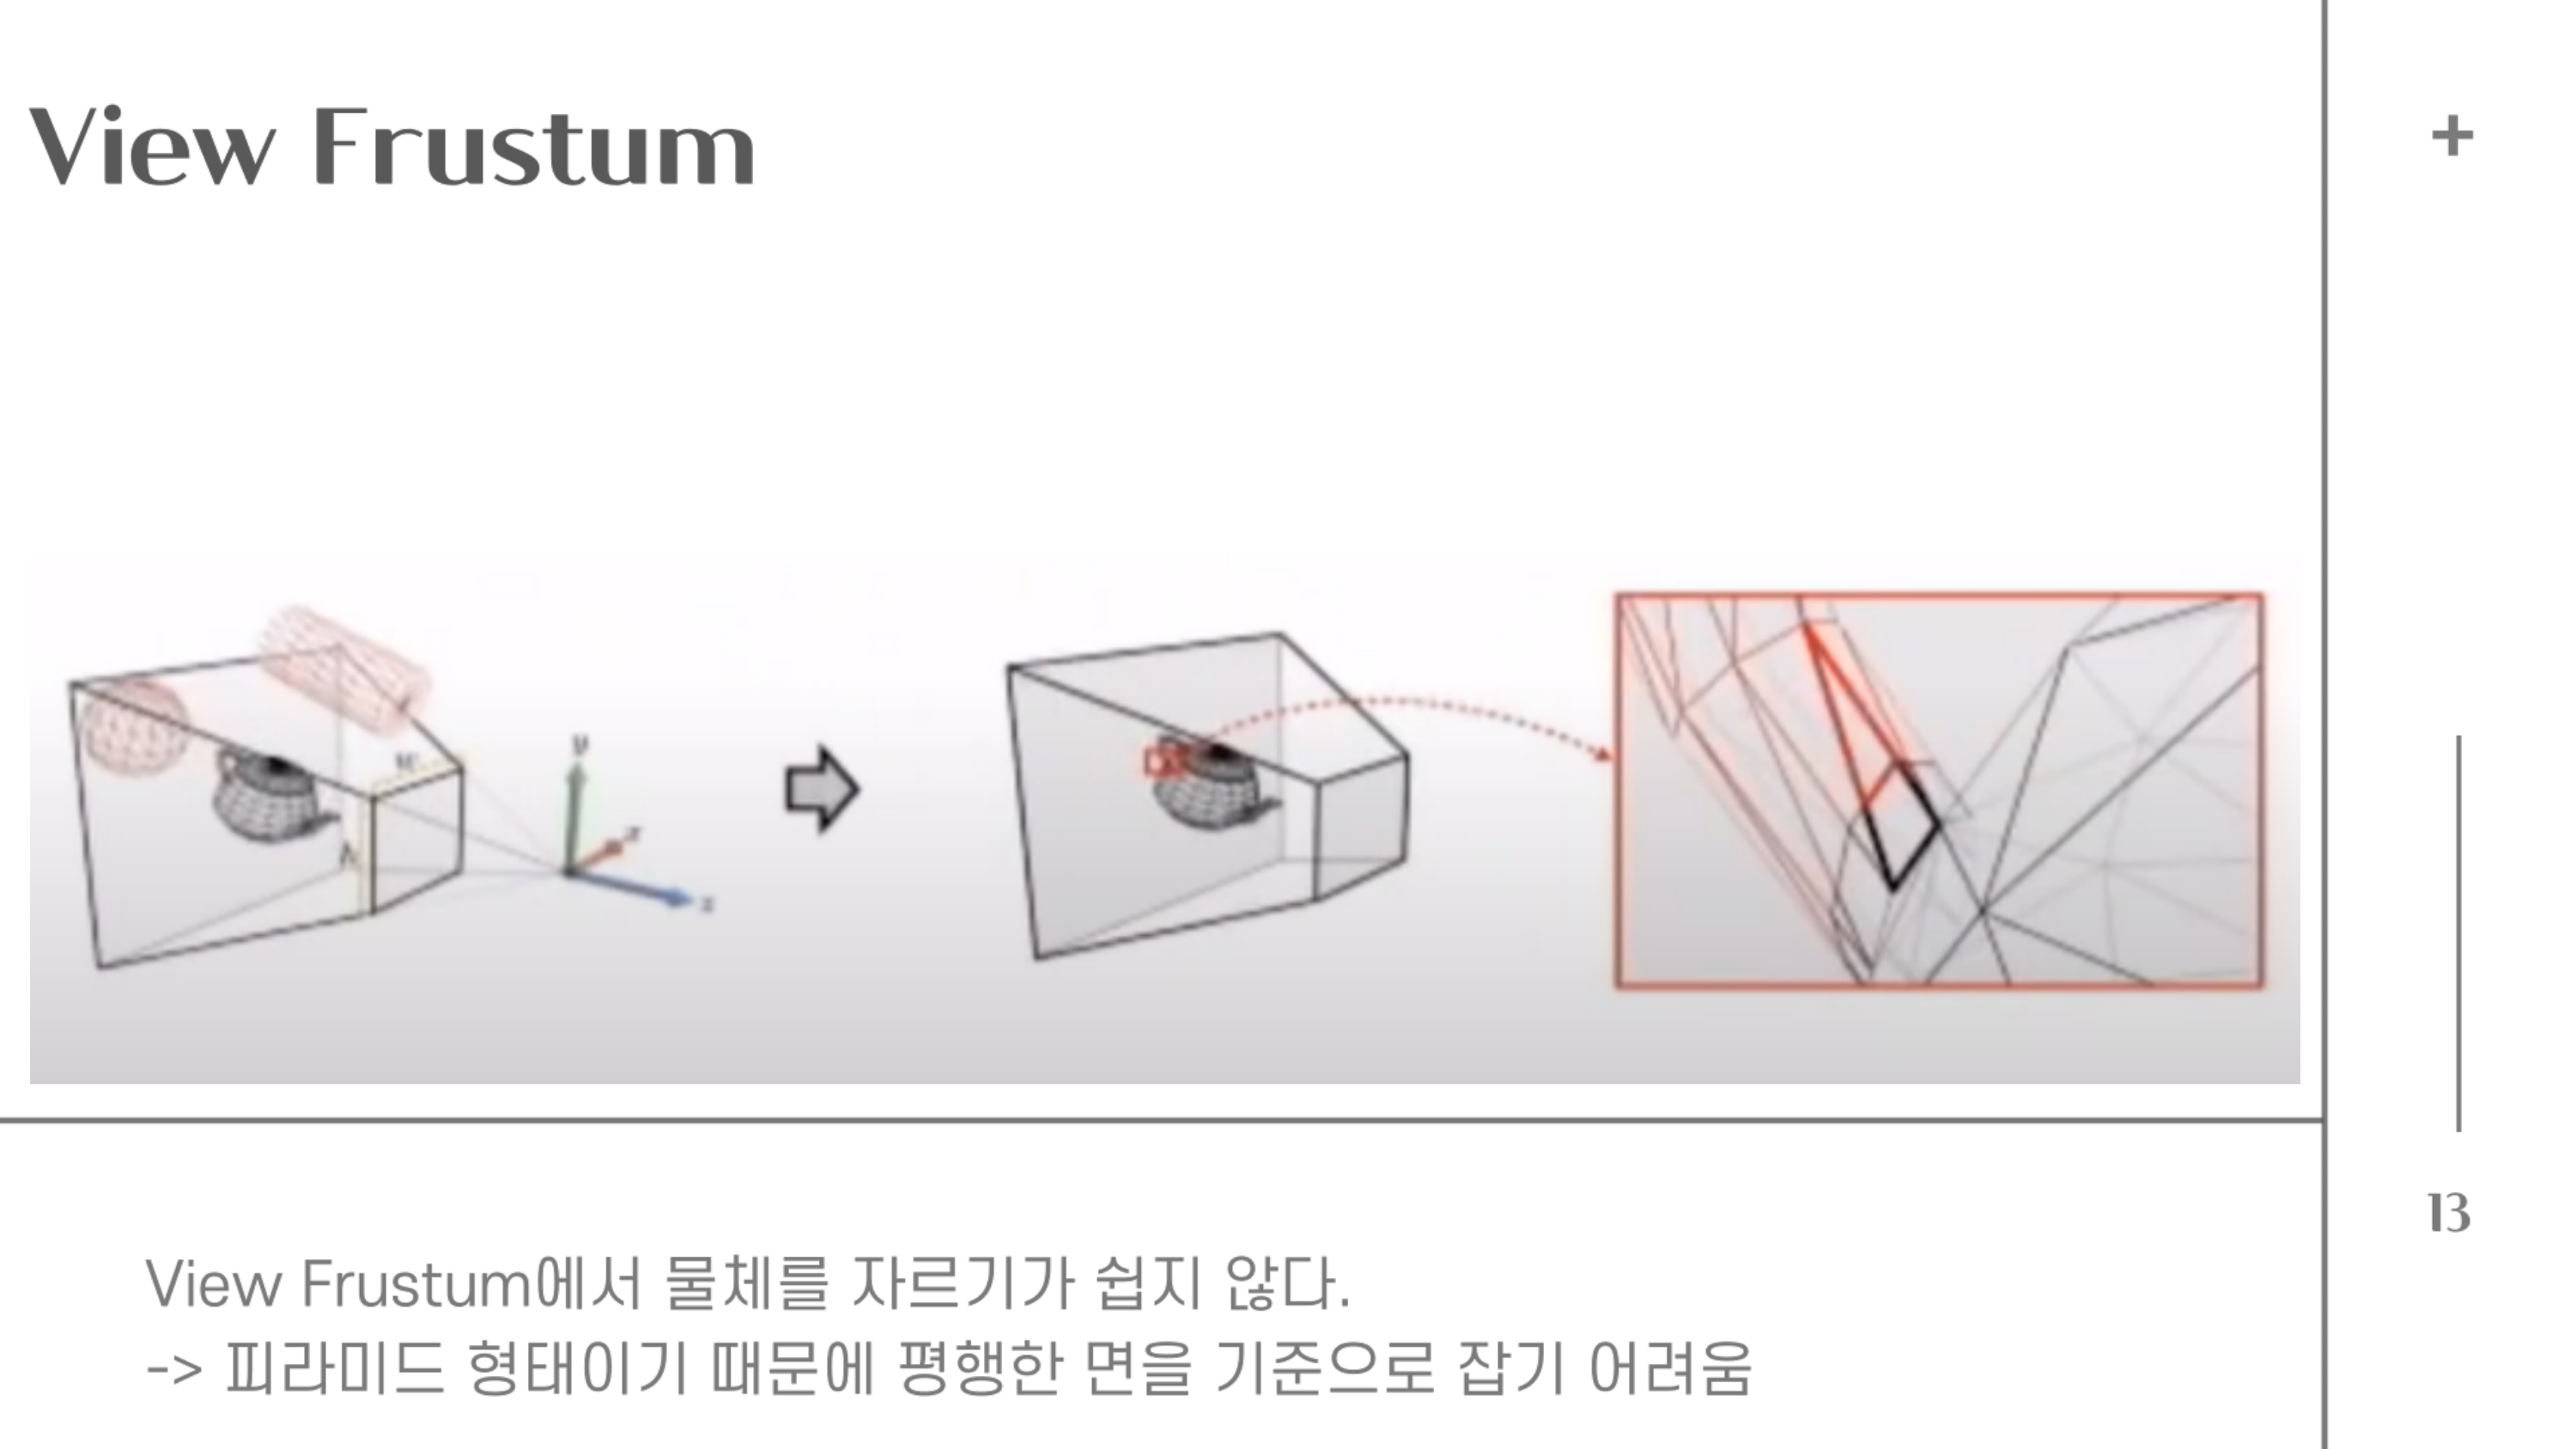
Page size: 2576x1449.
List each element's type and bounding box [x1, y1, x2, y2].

picture [2451, 764, 2467, 925]
picture [2451, 943, 2467, 1131]
picture [2380, 1170, 2497, 1269]
picture [2313, 764, 2336, 925]
text_box [30, 553, 2301, 1085]
picture [2313, 0, 2336, 739]
picture [12, 60, 808, 266]
picture [2313, 943, 2336, 1449]
picture [2451, 736, 2467, 739]
picture [2396, 62, 2524, 239]
text_box [2307, 925, 2576, 943]
text_box [0, 1108, 2325, 1132]
text_box [2307, 739, 2576, 764]
picture [135, 1232, 1783, 1438]
